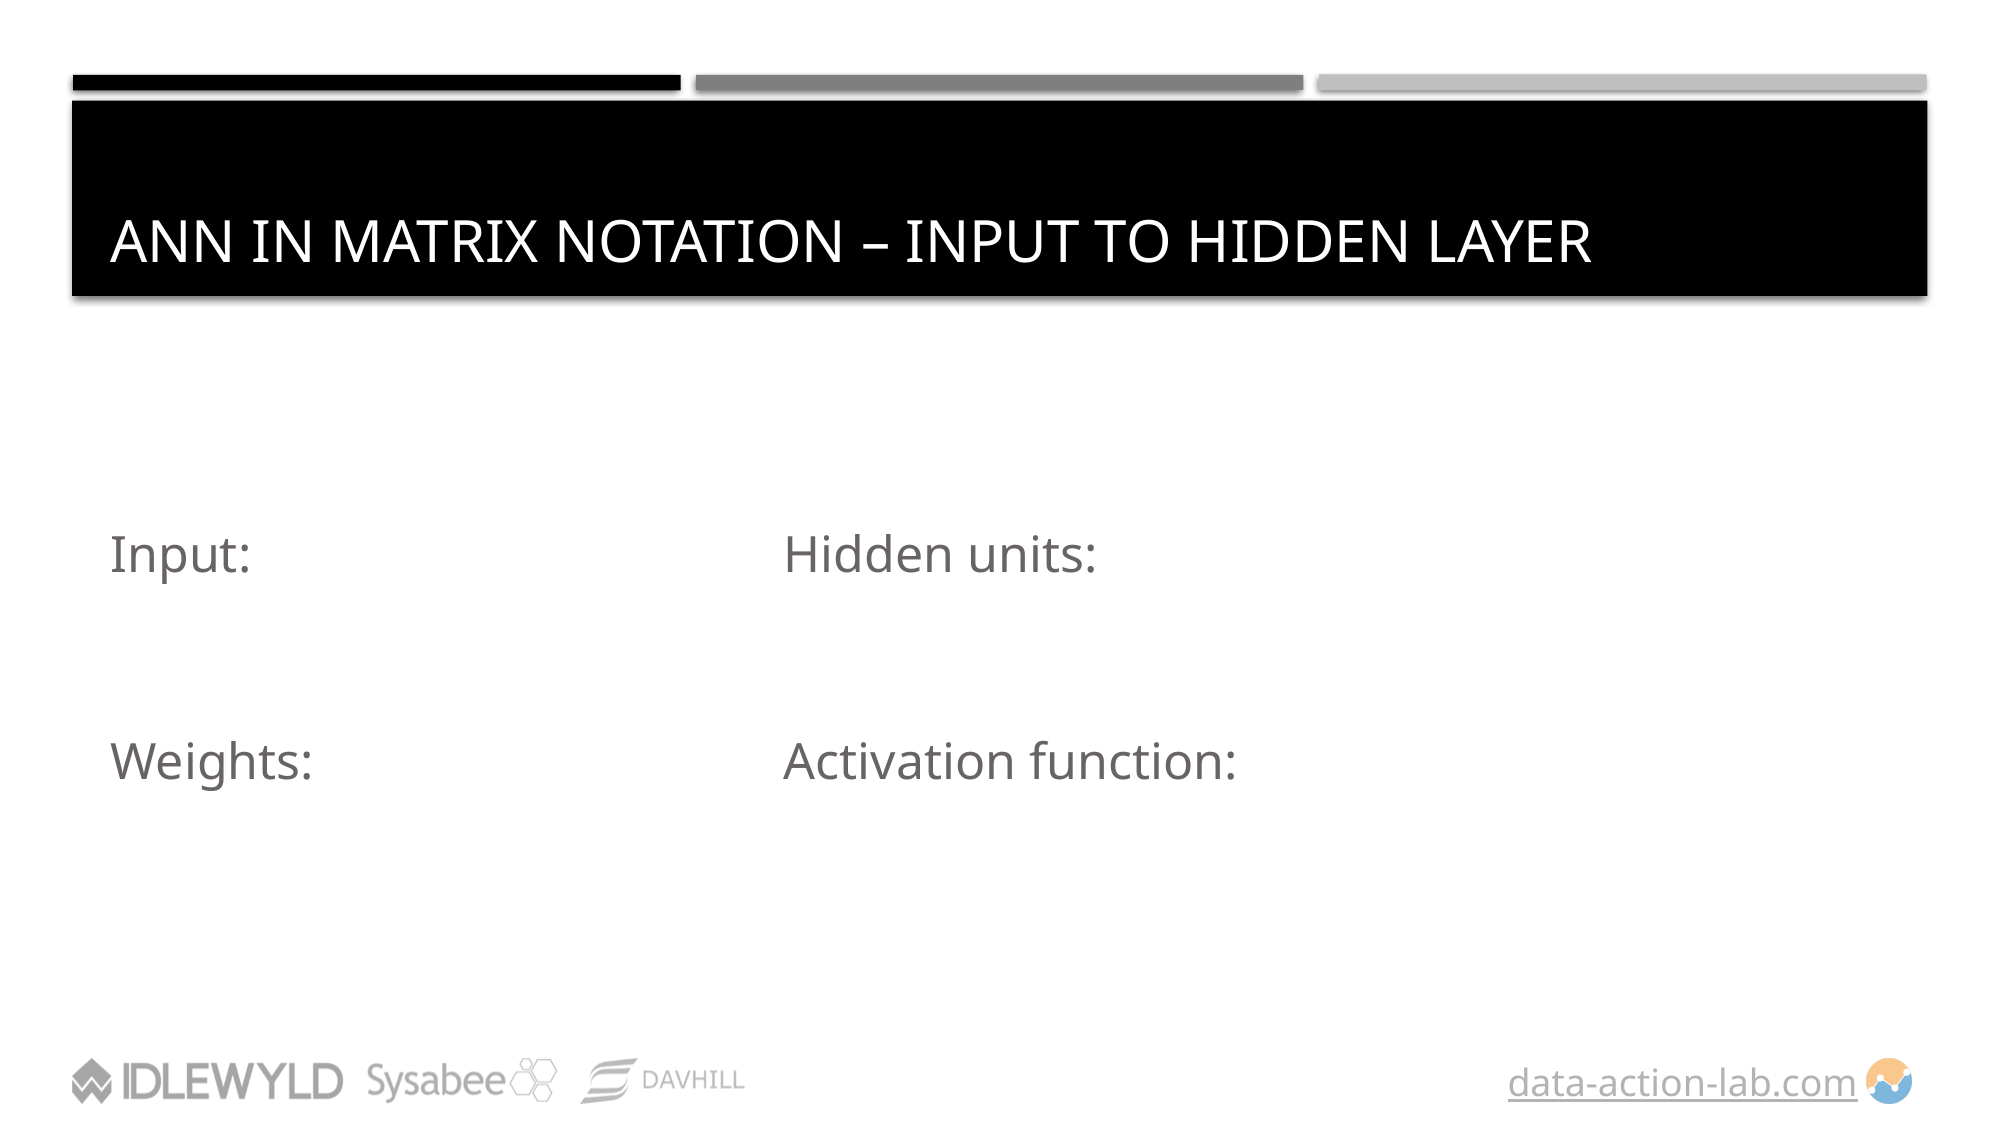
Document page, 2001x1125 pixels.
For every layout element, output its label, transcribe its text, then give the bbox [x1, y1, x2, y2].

picture [72, 1058, 745, 1104]
title ANN in Matrix Notation – INput to Hidden Layer [95, 115, 1905, 282]
